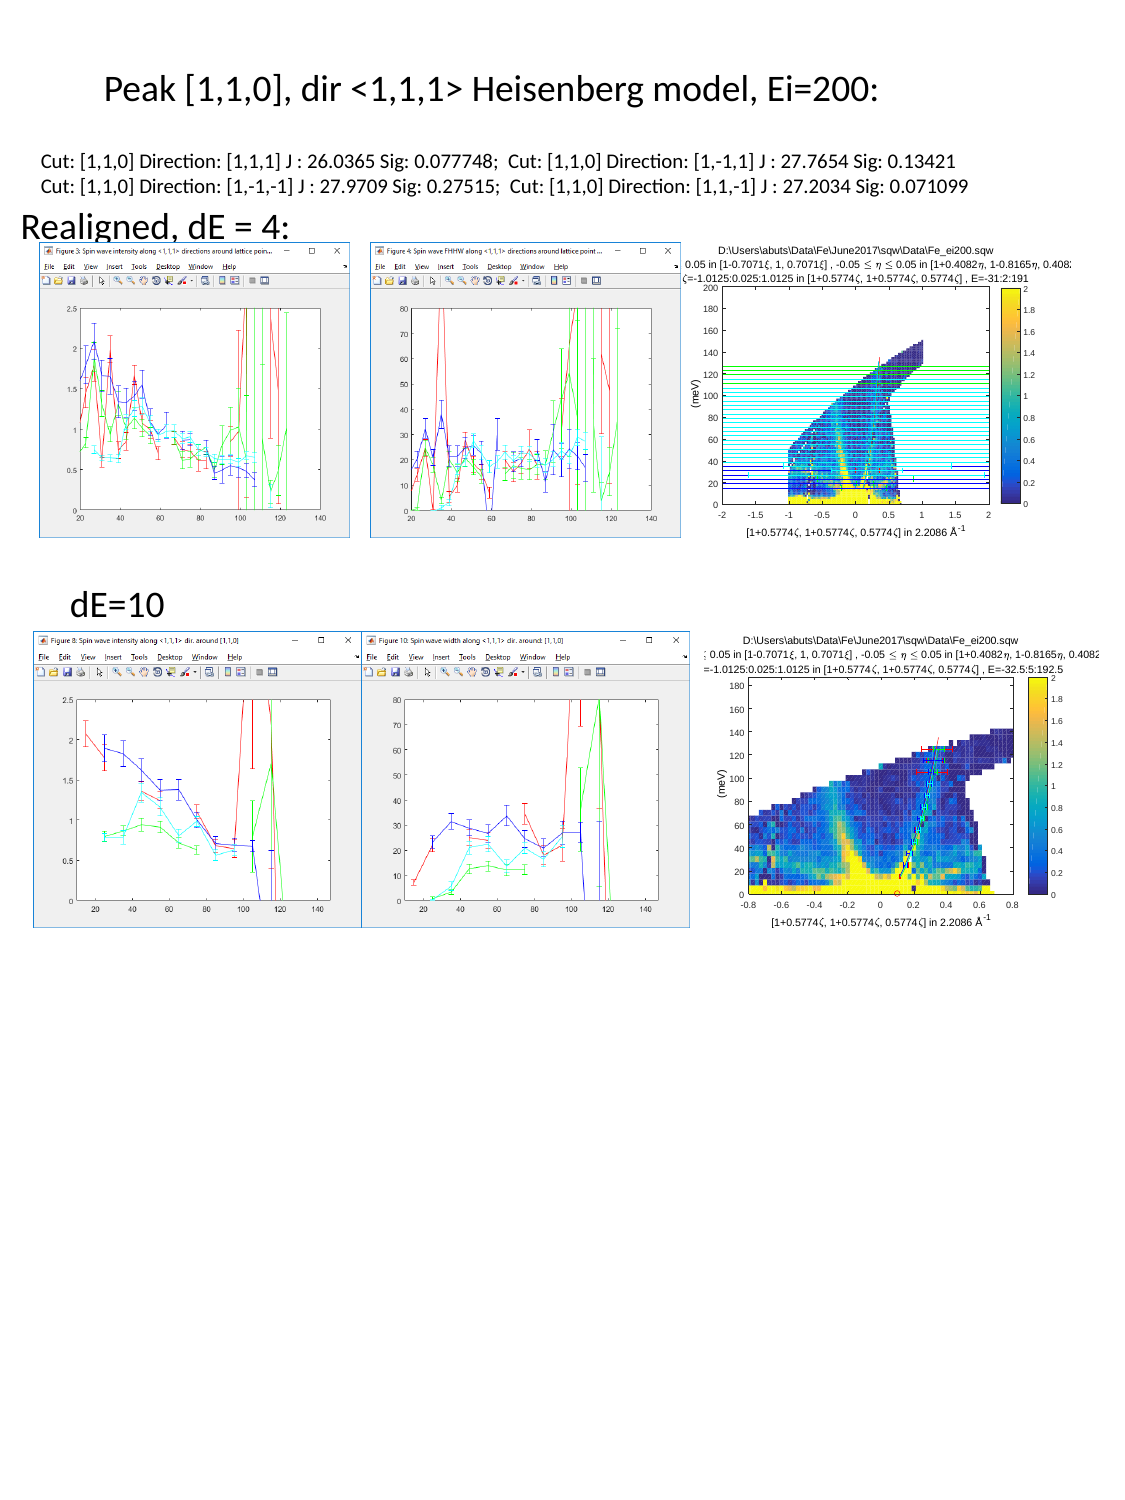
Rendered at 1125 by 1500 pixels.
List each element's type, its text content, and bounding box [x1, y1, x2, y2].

picture [703, 631, 1099, 928]
picture [33, 631, 690, 928]
text_box Peak [1,1,0], dir <1,1,1> Heisenberg model, Ei=200: [89, 56, 896, 116]
text_box dE=10 [55, 572, 180, 630]
text_box Realigned, dE = 4: [5, 194, 306, 255]
picture [38, 241, 351, 538]
picture [370, 241, 1071, 538]
text_box Cut: [1,1,0] Direction: [1,1,1] J : 26.0365 Sig: 0.077748; Cut: [1,1,0] Direction: [1,-1,1] J : 27.7654 Sig: 0.13421 Cut: [1,1,0] Direction: [1,-1,-1] J : 27.9709 Sig: 0.27515; Cut: [1,1,0] Direction: [1,1,-1] J : 27.2034 Sig: 0.071099 [26, 139, 985, 205]
